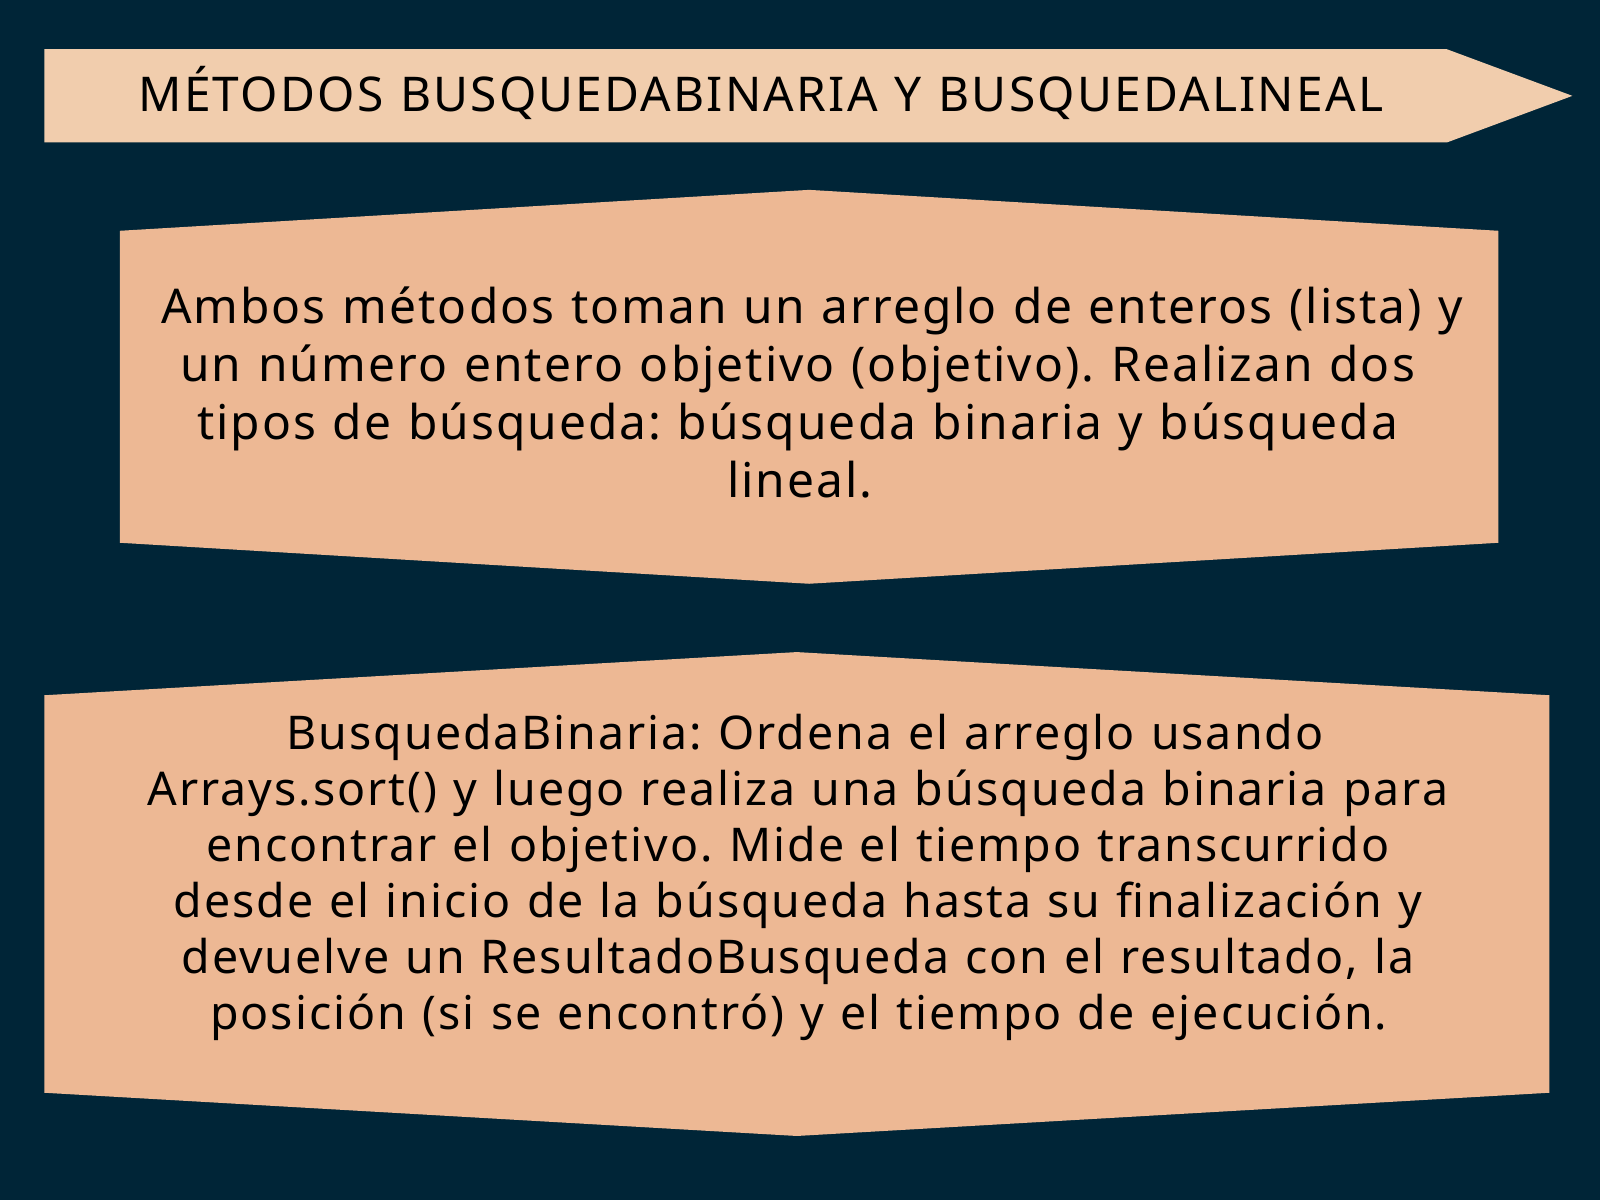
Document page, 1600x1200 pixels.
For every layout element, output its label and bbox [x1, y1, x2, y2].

text_box [119, 189, 1499, 584]
text_box [44, 48, 1573, 143]
text_box [44, 651, 1550, 1137]
